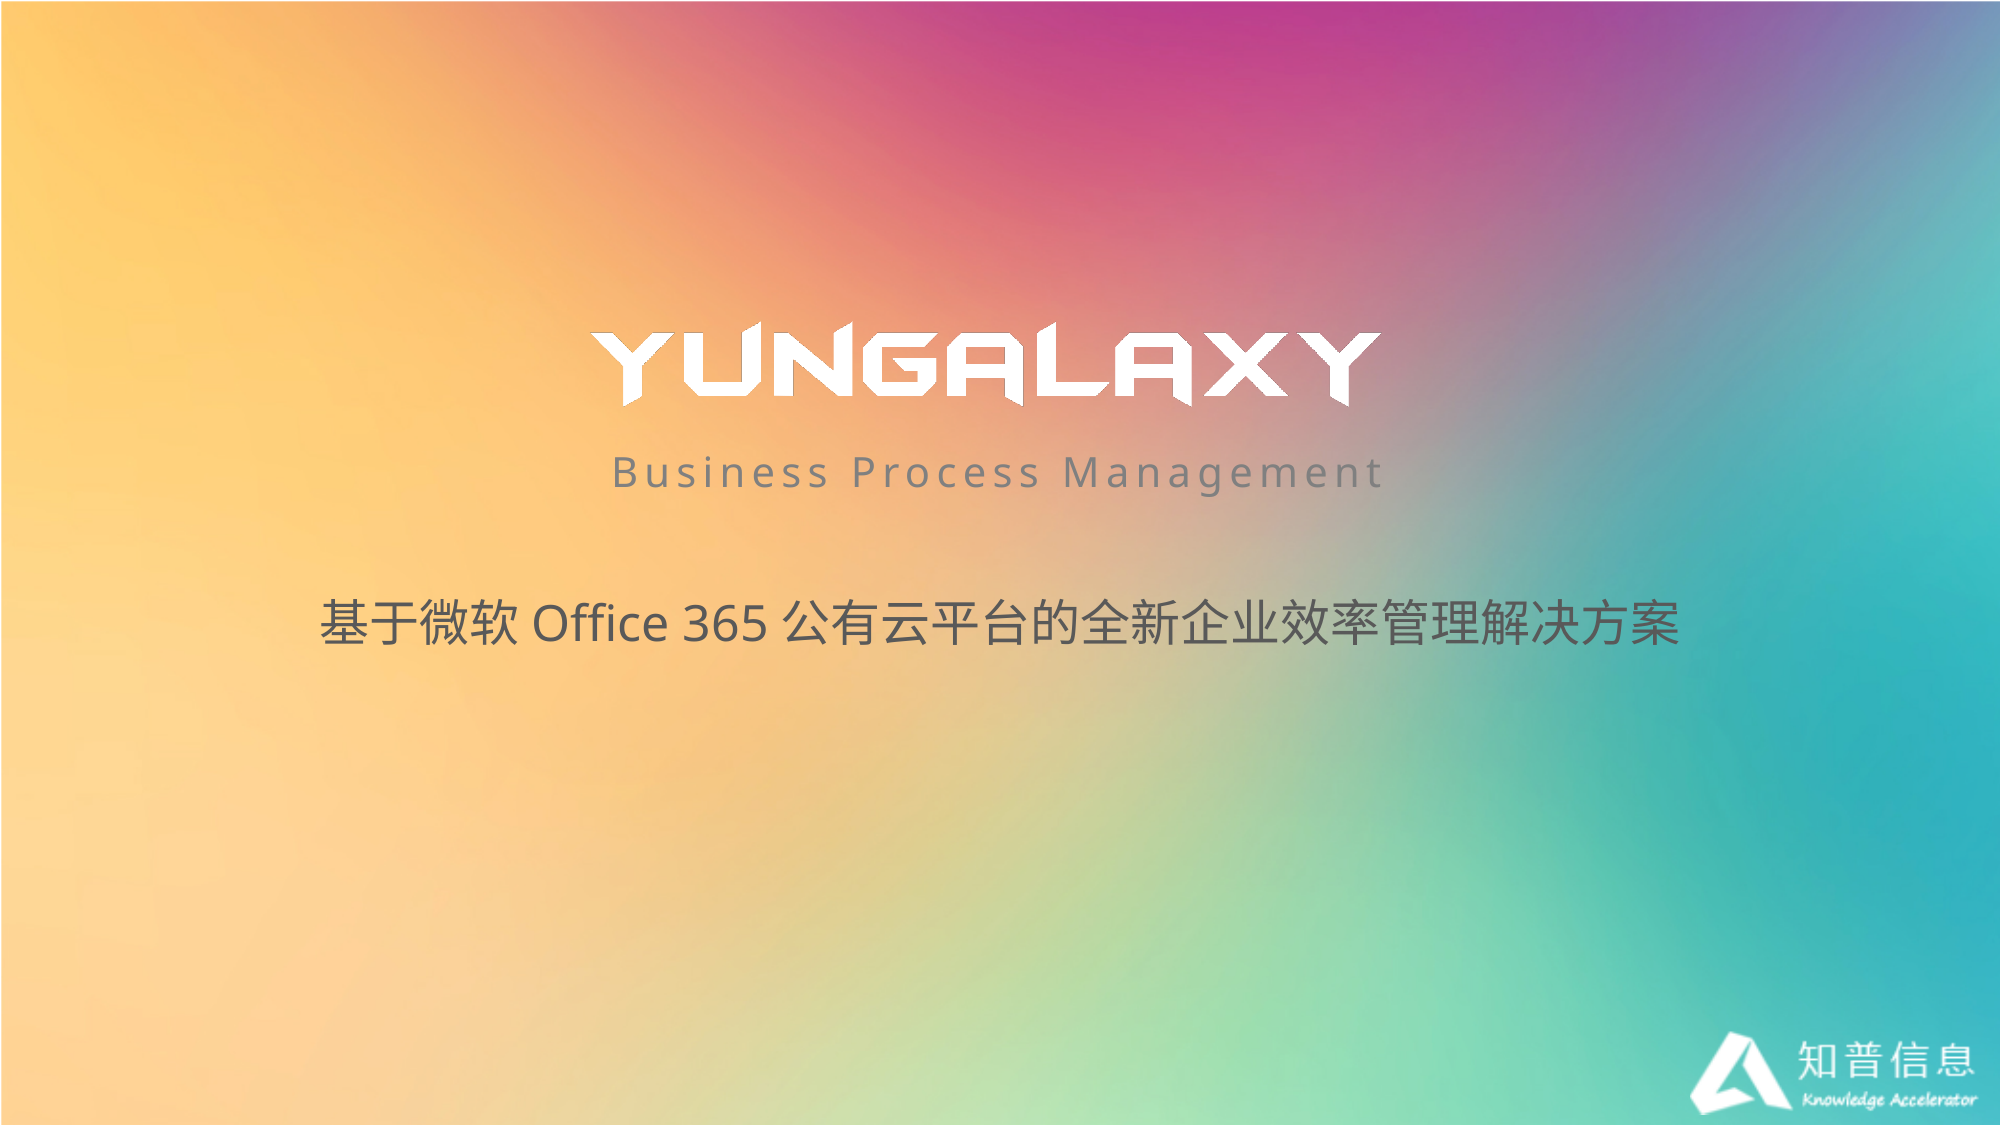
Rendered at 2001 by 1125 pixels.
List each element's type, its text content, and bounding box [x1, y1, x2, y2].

subtitle 基于微软Office 365公有云平台的全新企业效率管理解决方案 [249, 590, 1750, 863]
text_box Business Process Management [596, 438, 1397, 504]
picture [3, 2, 2000, 1125]
